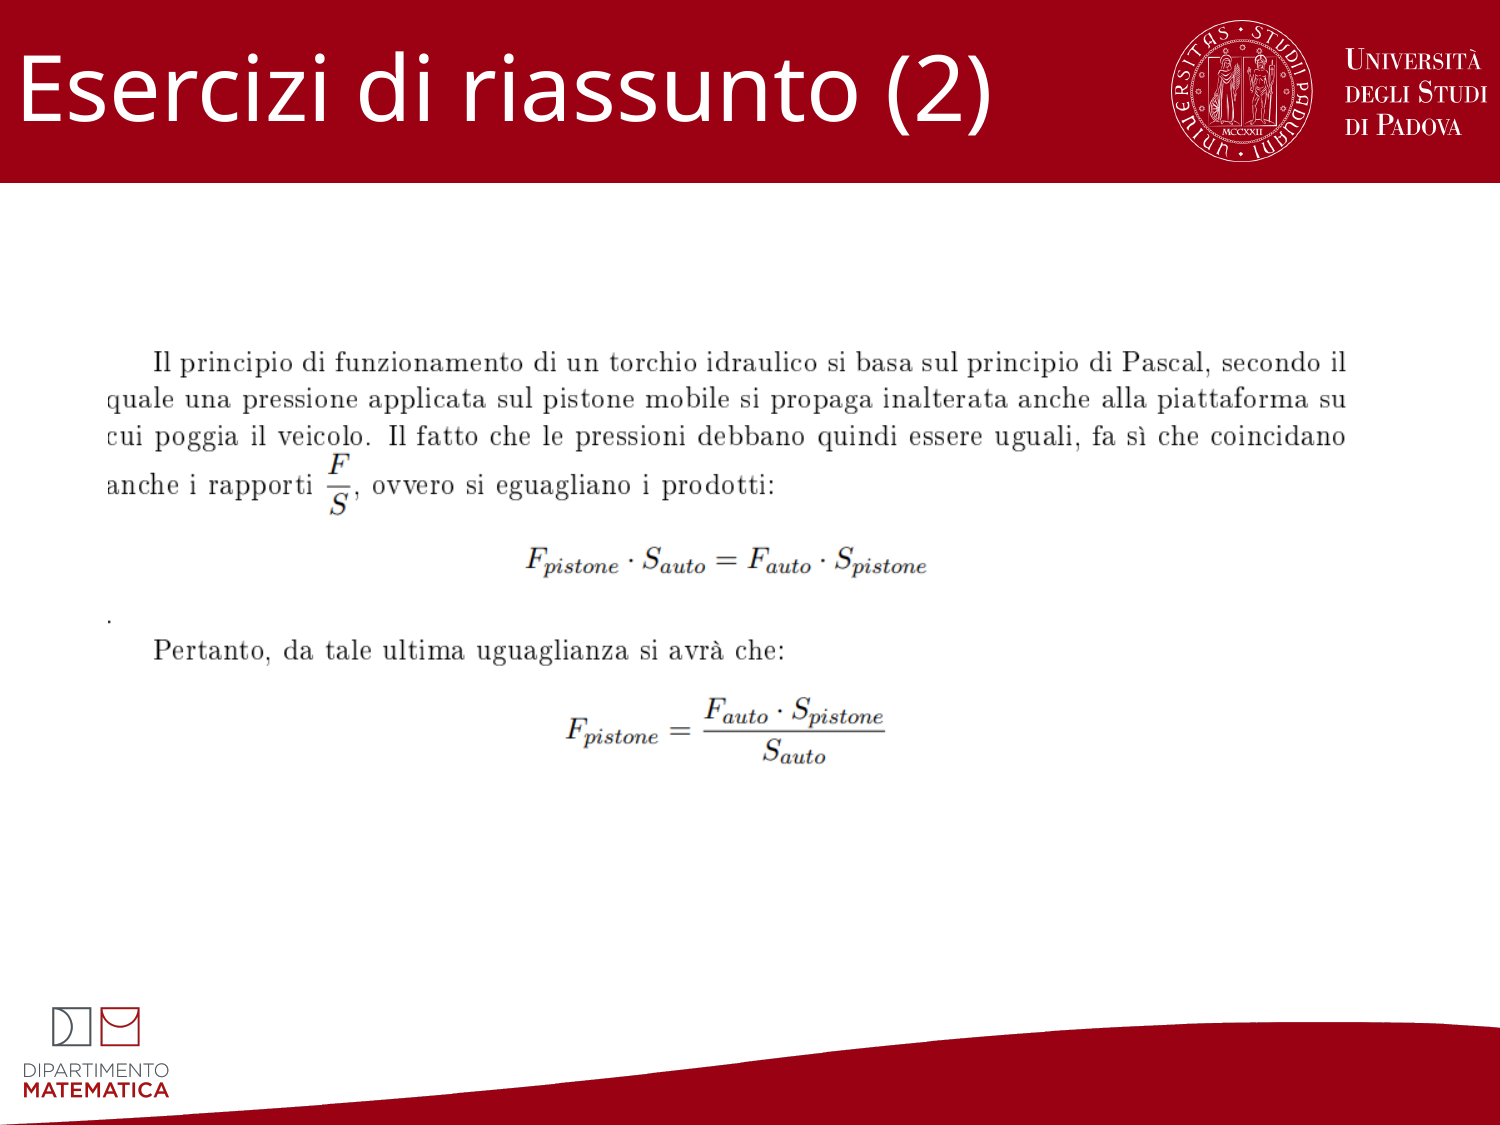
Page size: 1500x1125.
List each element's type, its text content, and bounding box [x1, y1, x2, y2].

picture [108, 335, 1392, 790]
picture [0, 1007, 1500, 1125]
picture [1171, 20, 1487, 162]
title Esercizi di riassunto (2) [0, 0, 1159, 183]
